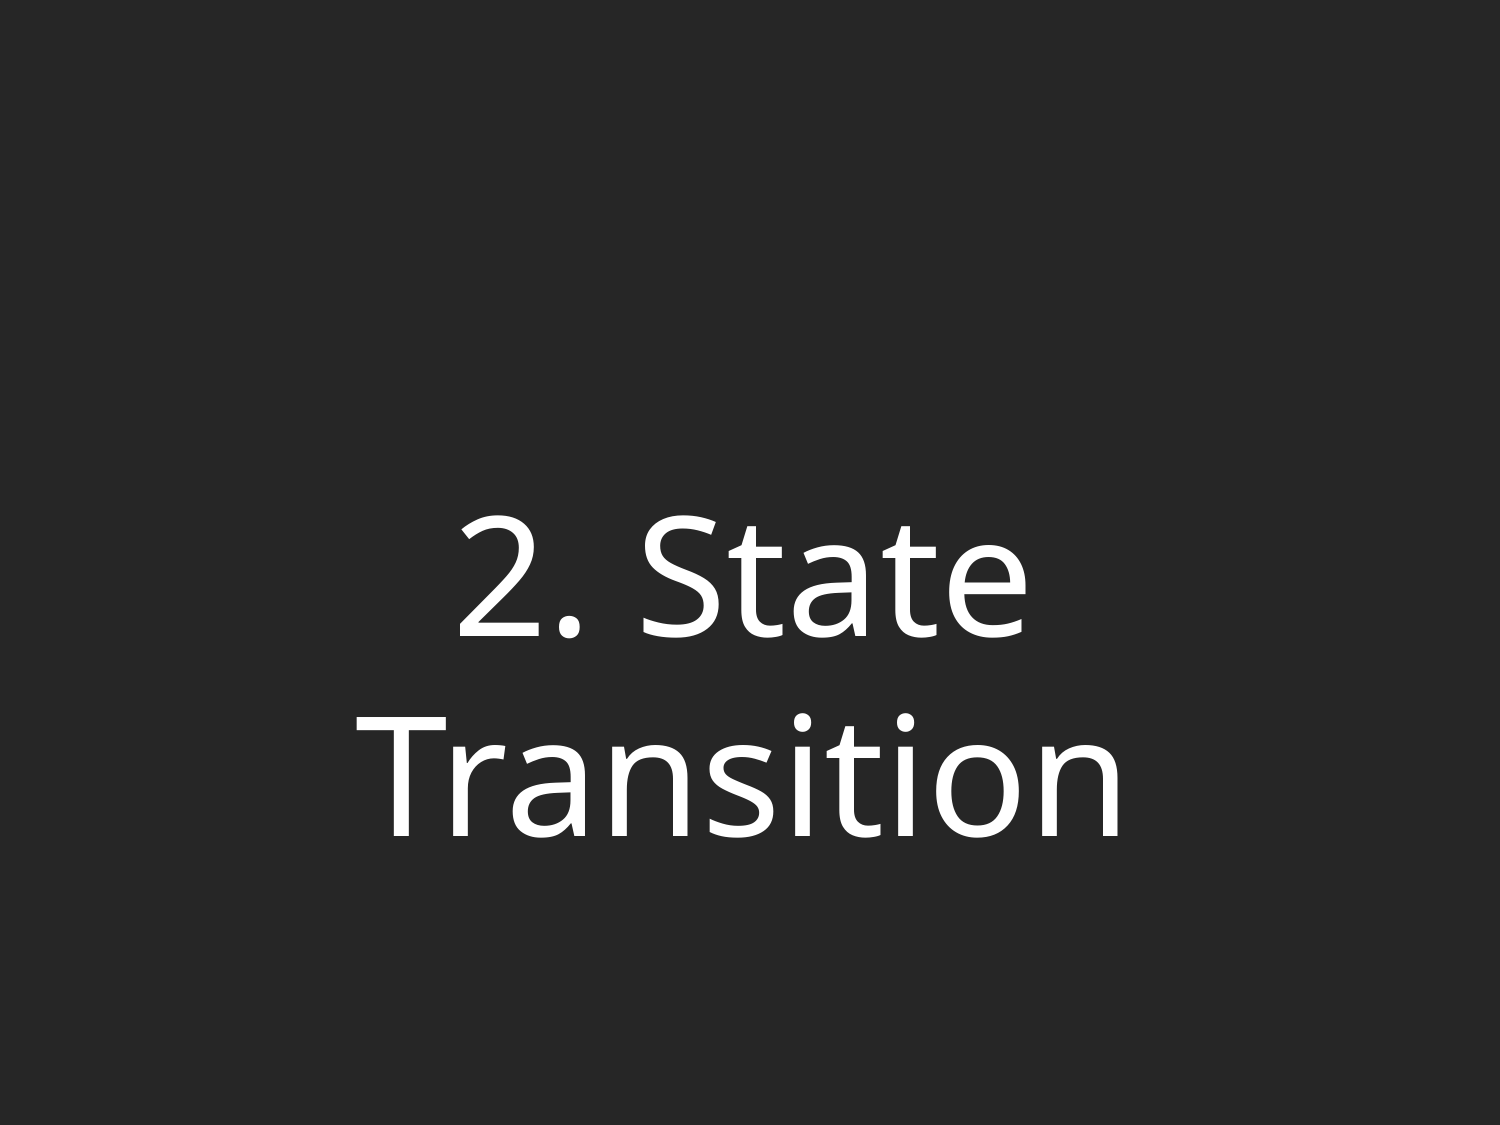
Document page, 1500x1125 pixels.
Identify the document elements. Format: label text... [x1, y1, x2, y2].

text_box 2. State Transition [74, 462, 1413, 878]
